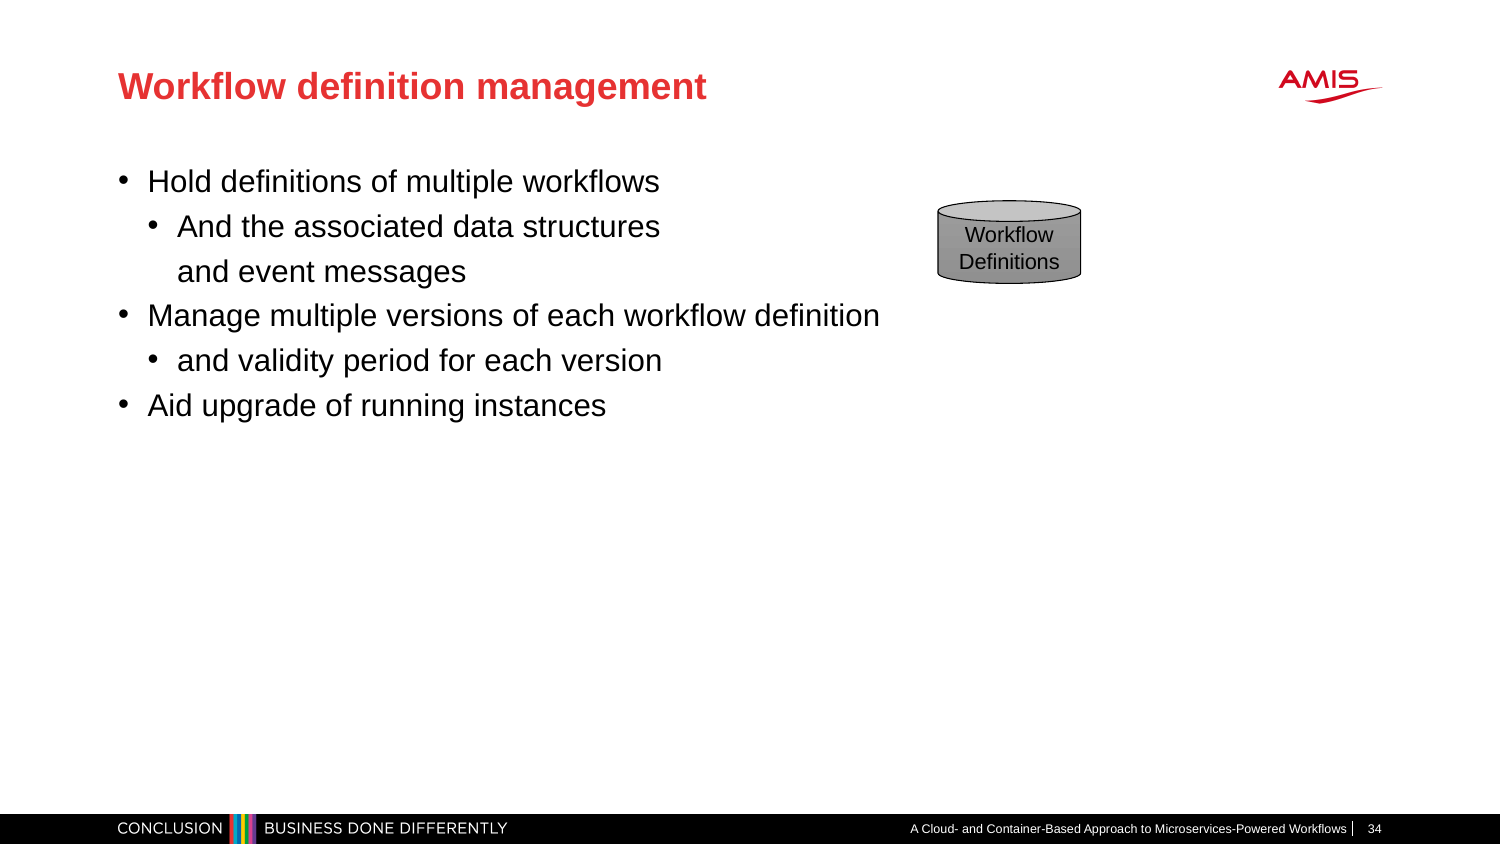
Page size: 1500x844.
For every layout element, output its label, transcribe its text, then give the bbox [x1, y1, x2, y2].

slide_number 34 [1358, 820, 1382, 839]
list Hold definitions of multiple workflows And the associated data structures and event messages Manage multiple versions of each workflow definition and validity period for each version Aid upgrade of running instances [118, 153, 1205, 774]
picture [0, 814, 236, 844]
picture [239, 814, 1500, 844]
text_box µ [939, 202, 1079, 220]
footer A Cloud- and Container-Based Approach to Microservices-Powered Workflows [814, 820, 1347, 839]
picture [1205, 58, 1388, 106]
title Workflow definition management [118, 47, 1205, 130]
text_box Workflow Definitions [937, 200, 1082, 284]
